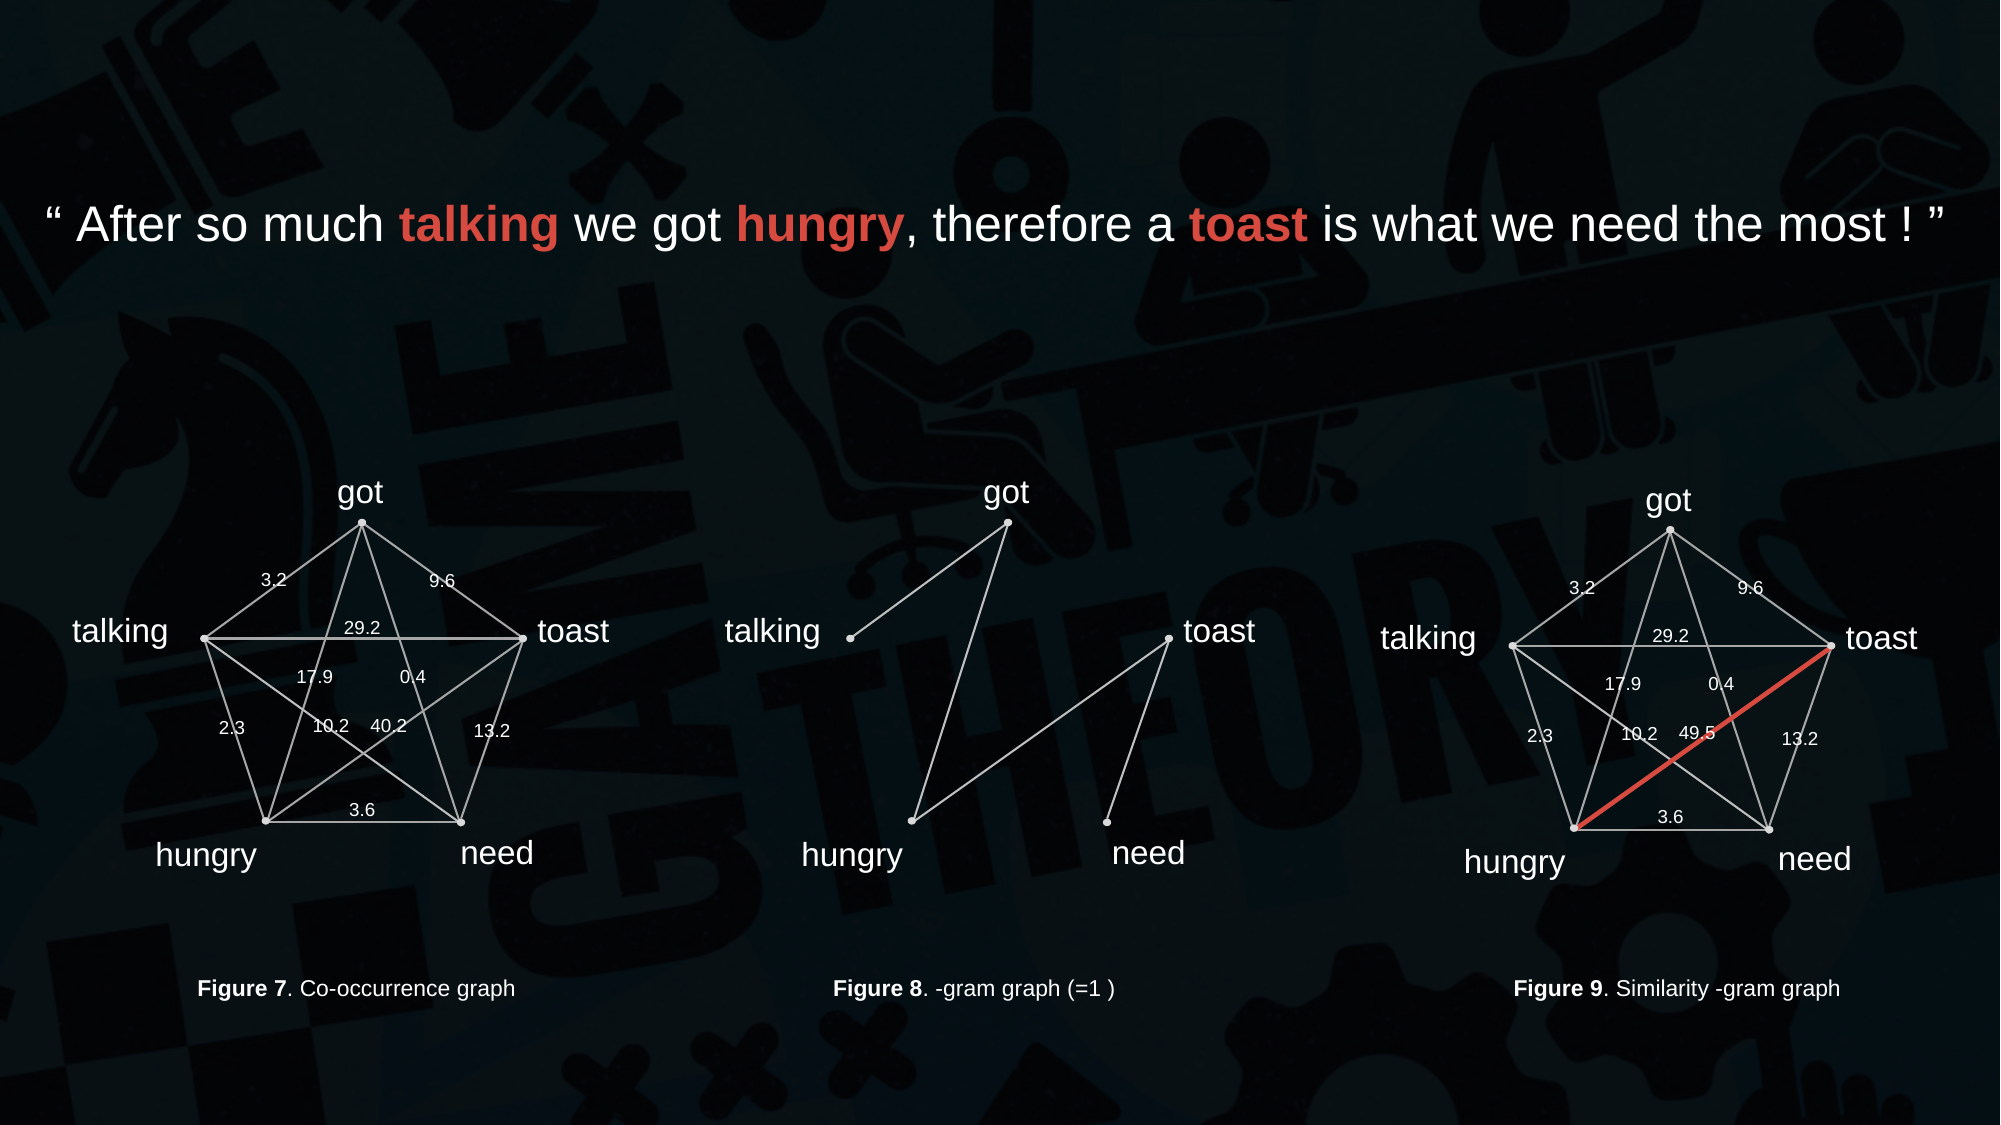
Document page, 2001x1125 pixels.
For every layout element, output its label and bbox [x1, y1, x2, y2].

text_box [73, 462, 619, 875]
text_box [1381, 470, 1927, 883]
picture [0, 0, 2000, 1125]
text_box [725, 462, 1265, 875]
